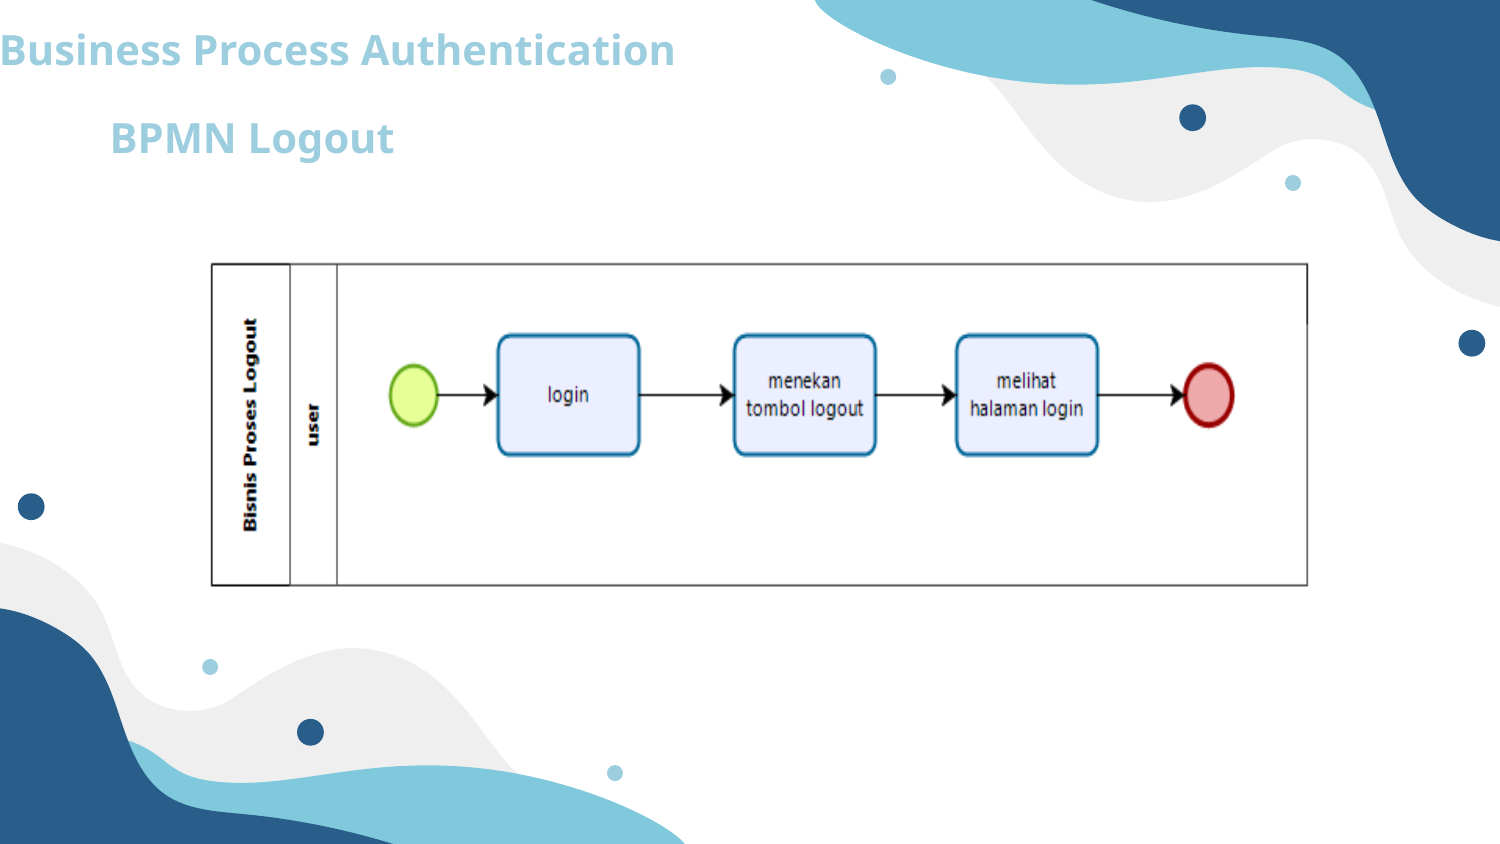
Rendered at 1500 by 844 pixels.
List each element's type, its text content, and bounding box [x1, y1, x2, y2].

picture [180, 223, 1338, 599]
text_box Business Process Authentication [0, 0, 952, 98]
title BPMN Logout [94, 73, 1111, 200]
